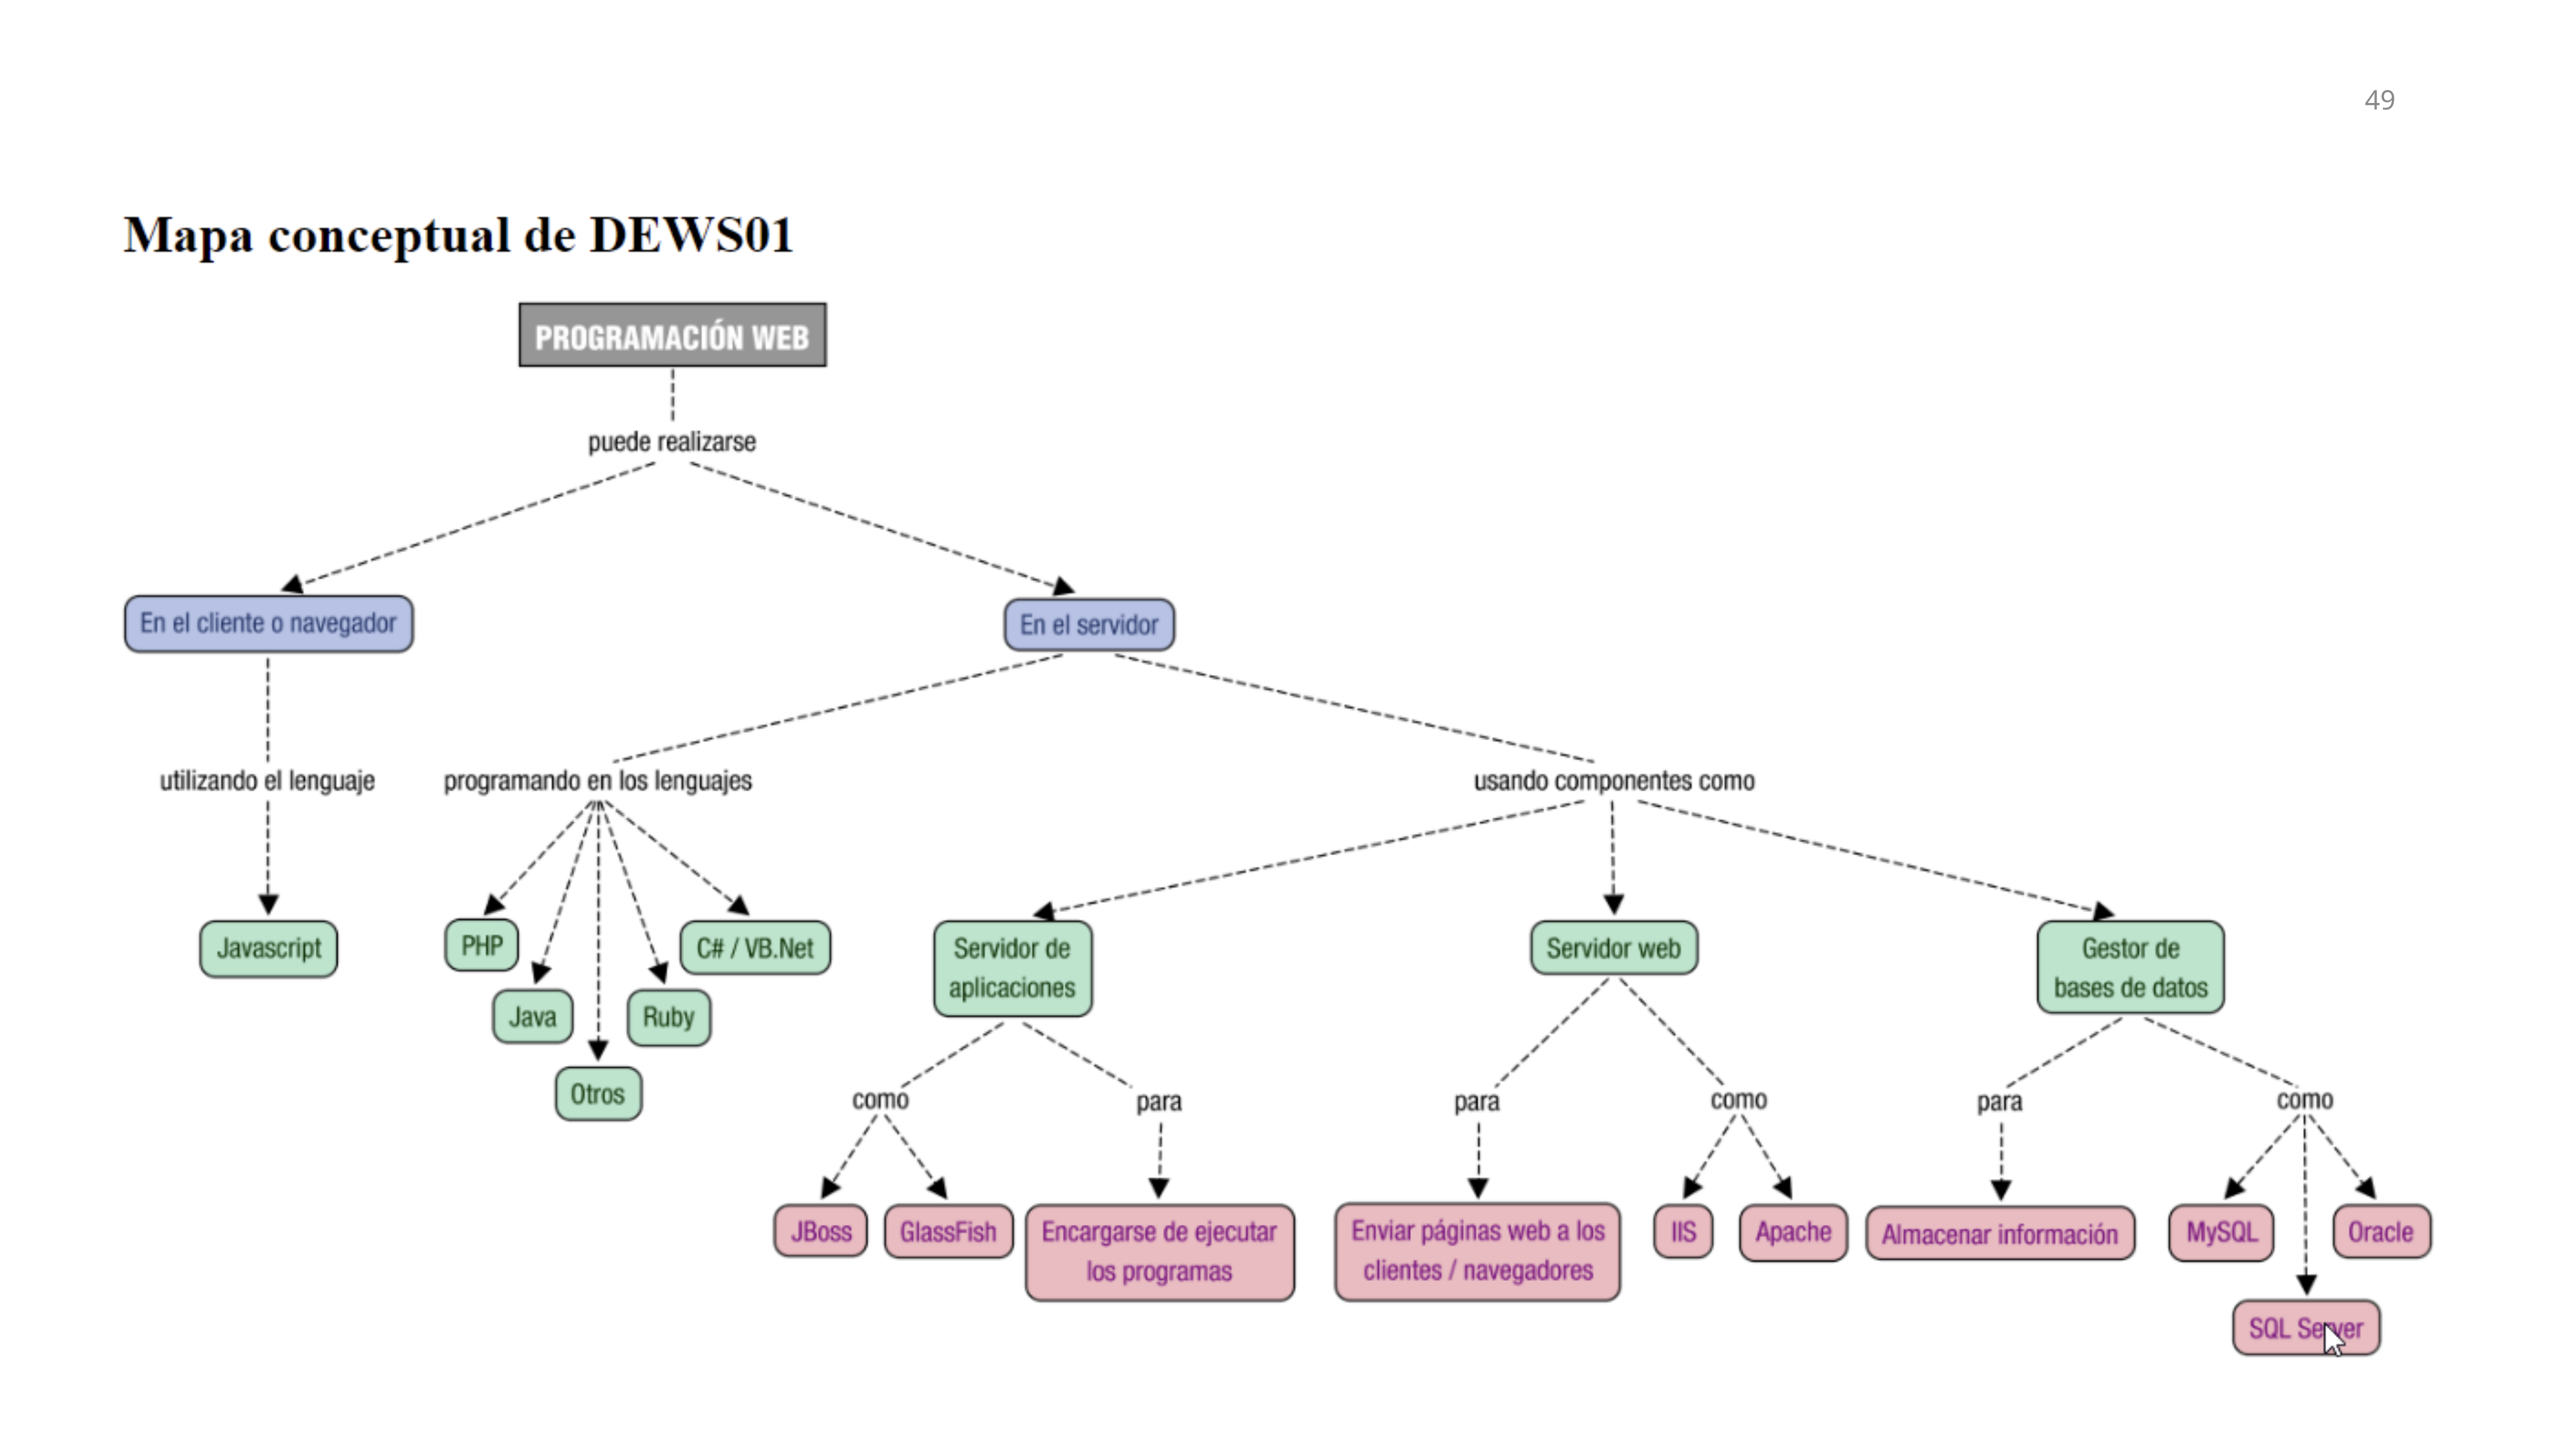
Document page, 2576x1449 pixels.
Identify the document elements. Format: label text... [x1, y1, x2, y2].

picture [114, 194, 2472, 1382]
slide_number 49 [2212, 68, 2405, 135]
